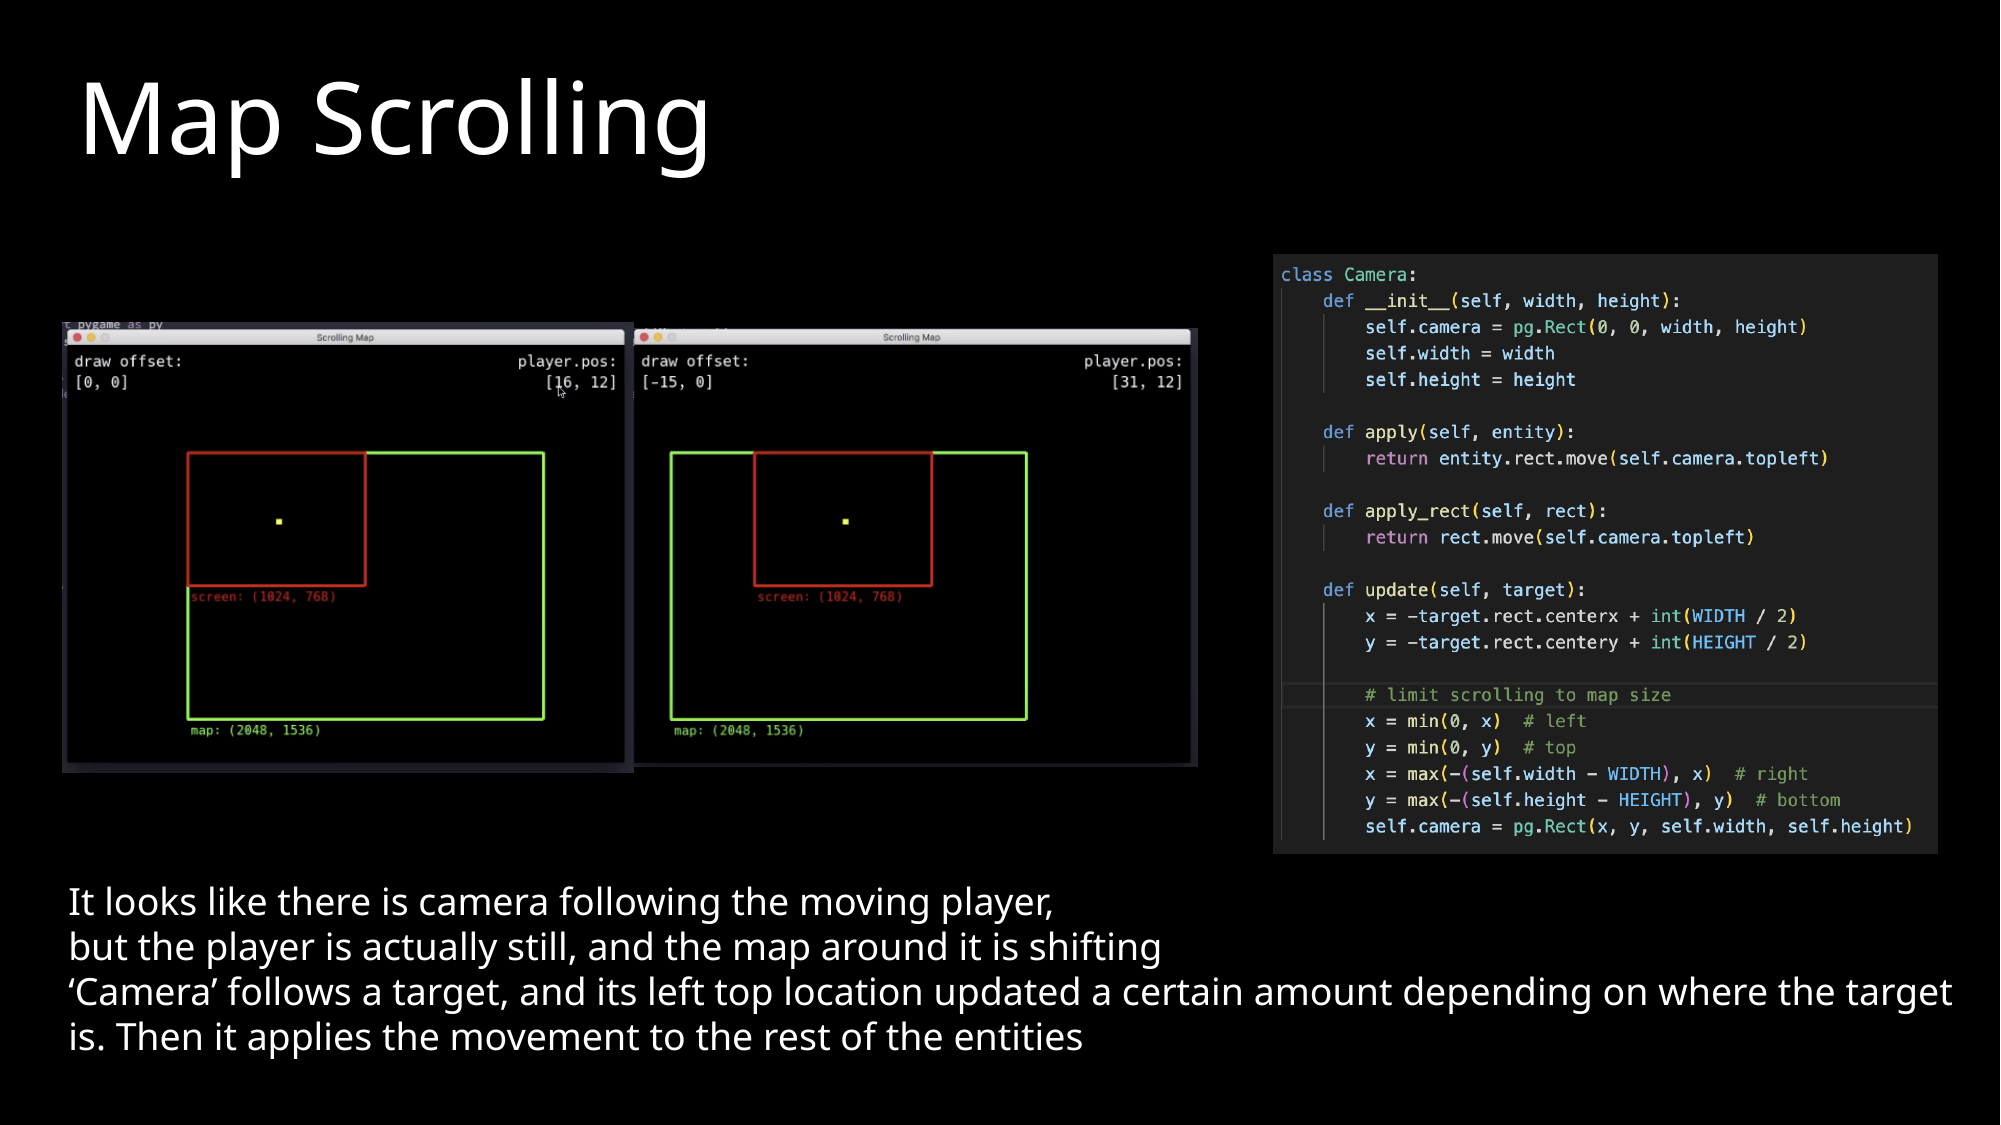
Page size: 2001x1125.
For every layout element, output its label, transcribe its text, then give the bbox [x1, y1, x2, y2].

text_box It looks like there is camera following the moving player, but the player is actually still, and the map around it is shifting ‘Camera’ follows a target, and its left top location updated a certain amount depending on where the target is. Then it applies the movement to the rest of the entities [53, 870, 1982, 1066]
picture [1273, 254, 1938, 854]
text_box Map Scrolling [62, 47, 1574, 182]
picture [62, 322, 1198, 773]
